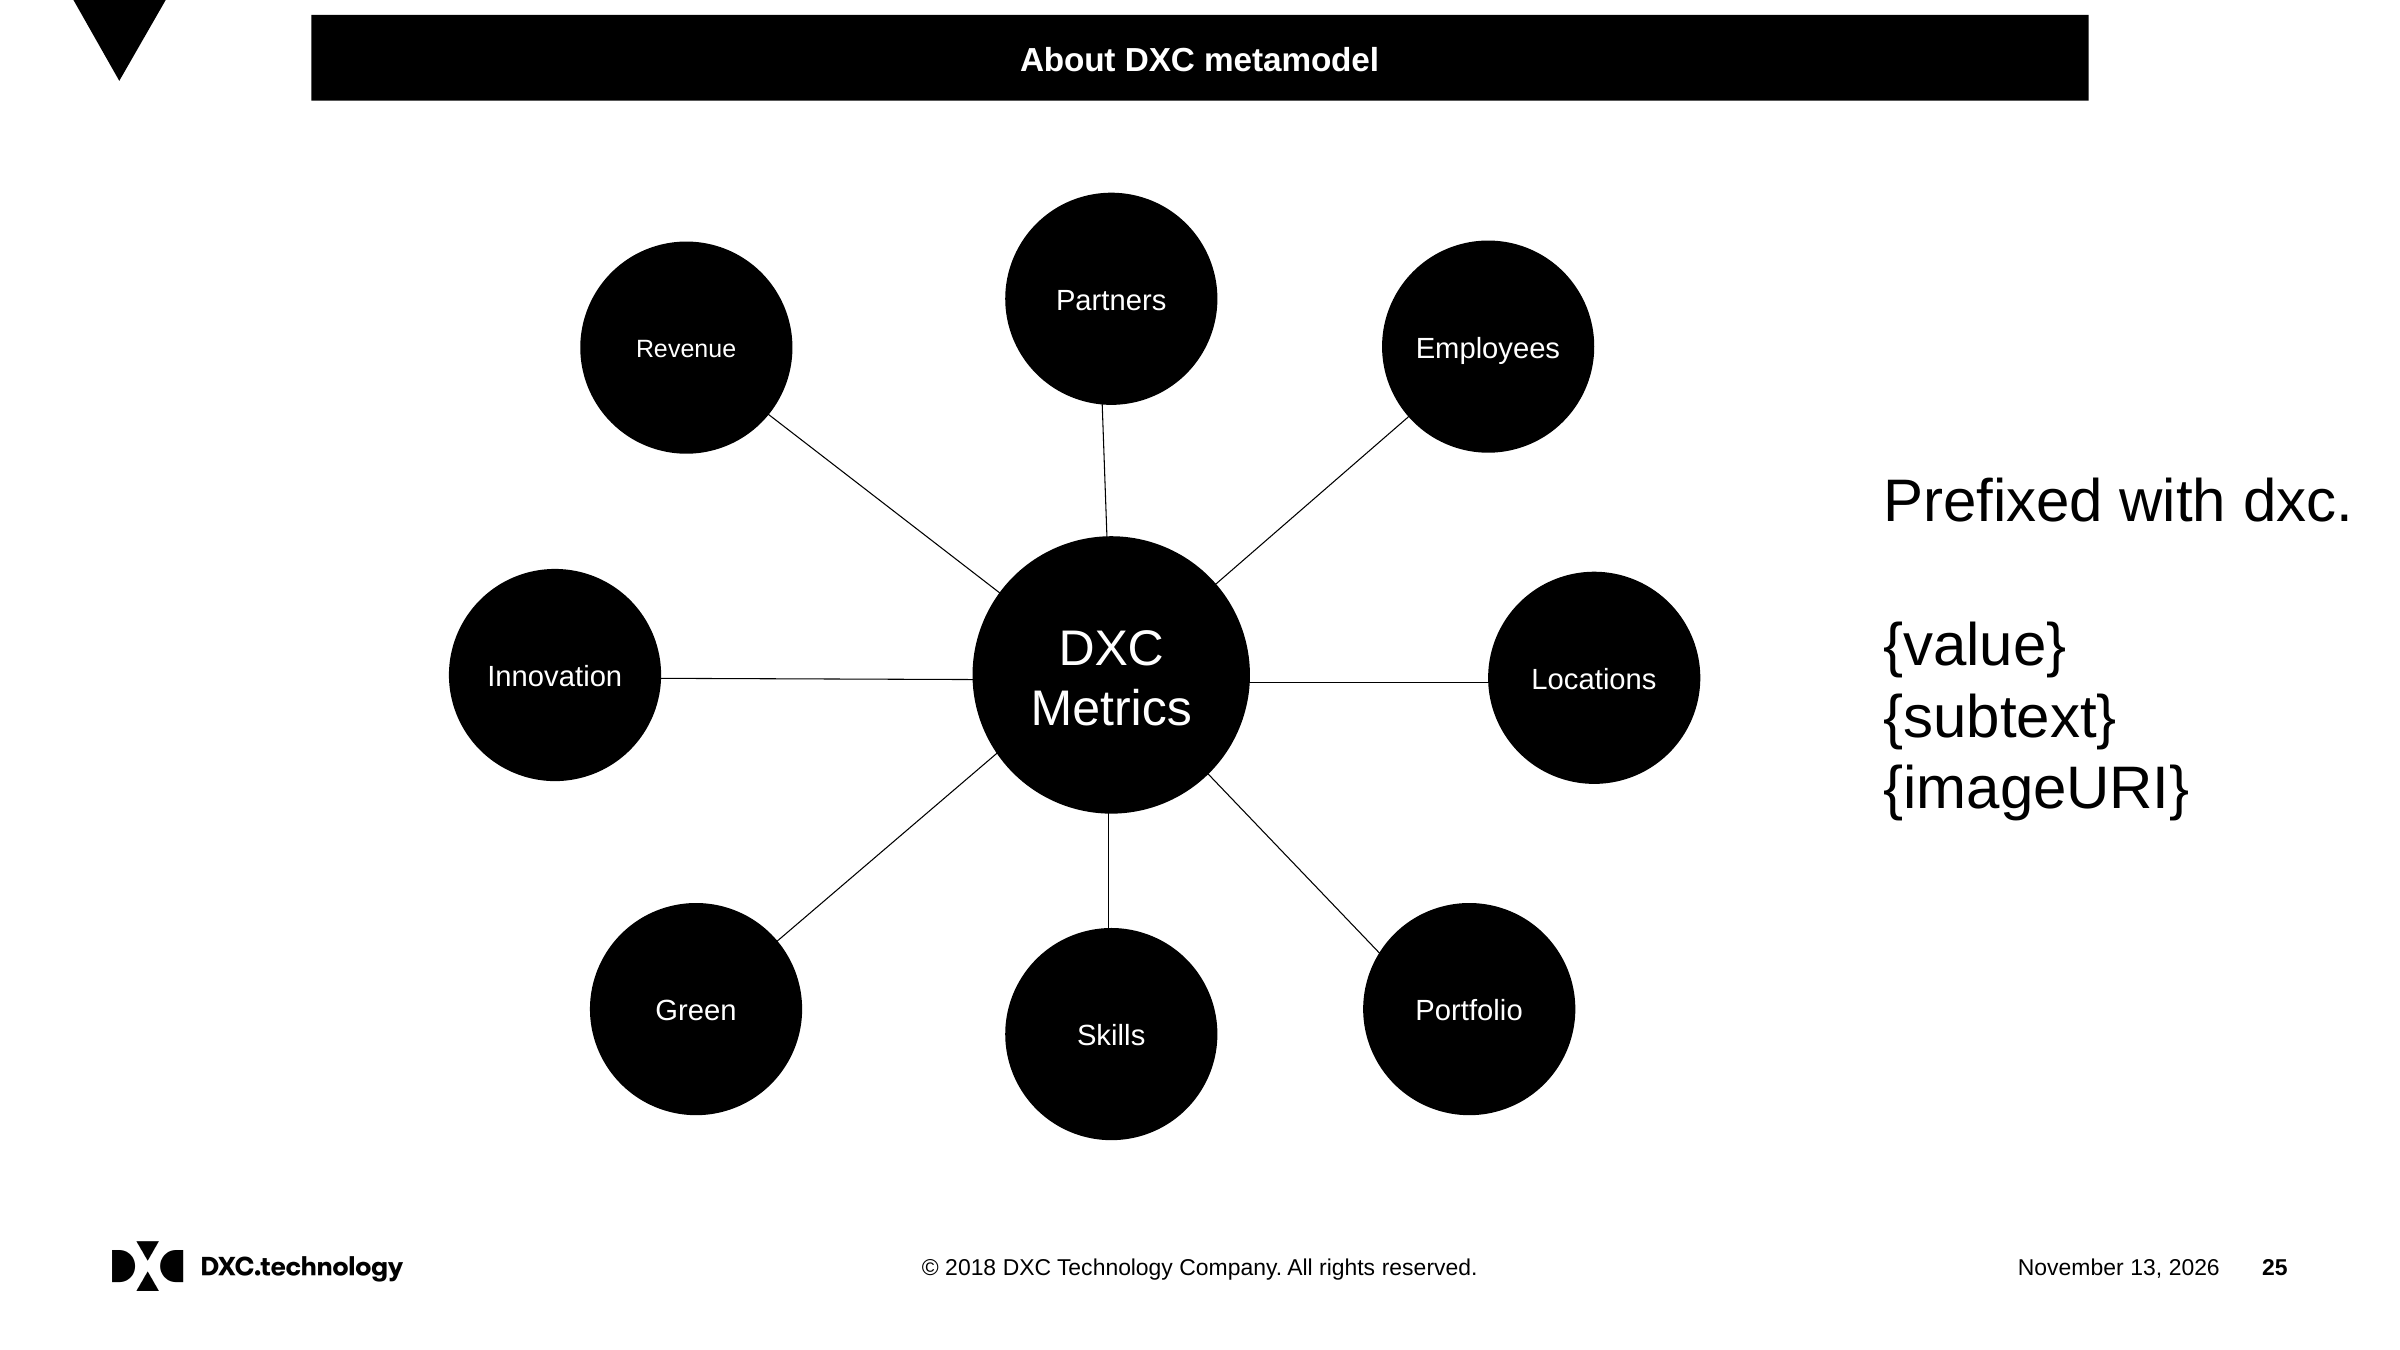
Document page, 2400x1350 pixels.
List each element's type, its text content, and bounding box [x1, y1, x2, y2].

text_box Revenue [580, 241, 793, 454]
text_box Prefixed with dxc. {value} {subtext} {imageURI} [1868, 453, 2369, 829]
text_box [1098, 301, 1112, 658]
text_box Partners [1005, 192, 1218, 350]
text_box Portfolio [1363, 903, 1576, 1116]
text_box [1111, 347, 1489, 675]
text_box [686, 350, 1109, 677]
text_box Green [589, 903, 803, 1116]
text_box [709, 680, 1089, 999]
text_box Employees [1382, 240, 1595, 453]
text_box About DXC metamodel [311, 14, 2089, 101]
text_box Locations [1488, 571, 1701, 784]
text_box Skills [1005, 927, 1218, 1141]
text_box DXC Metrics [1089, 658, 1250, 814]
text_box Innovation [448, 568, 662, 782]
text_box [1161, 724, 1441, 1017]
